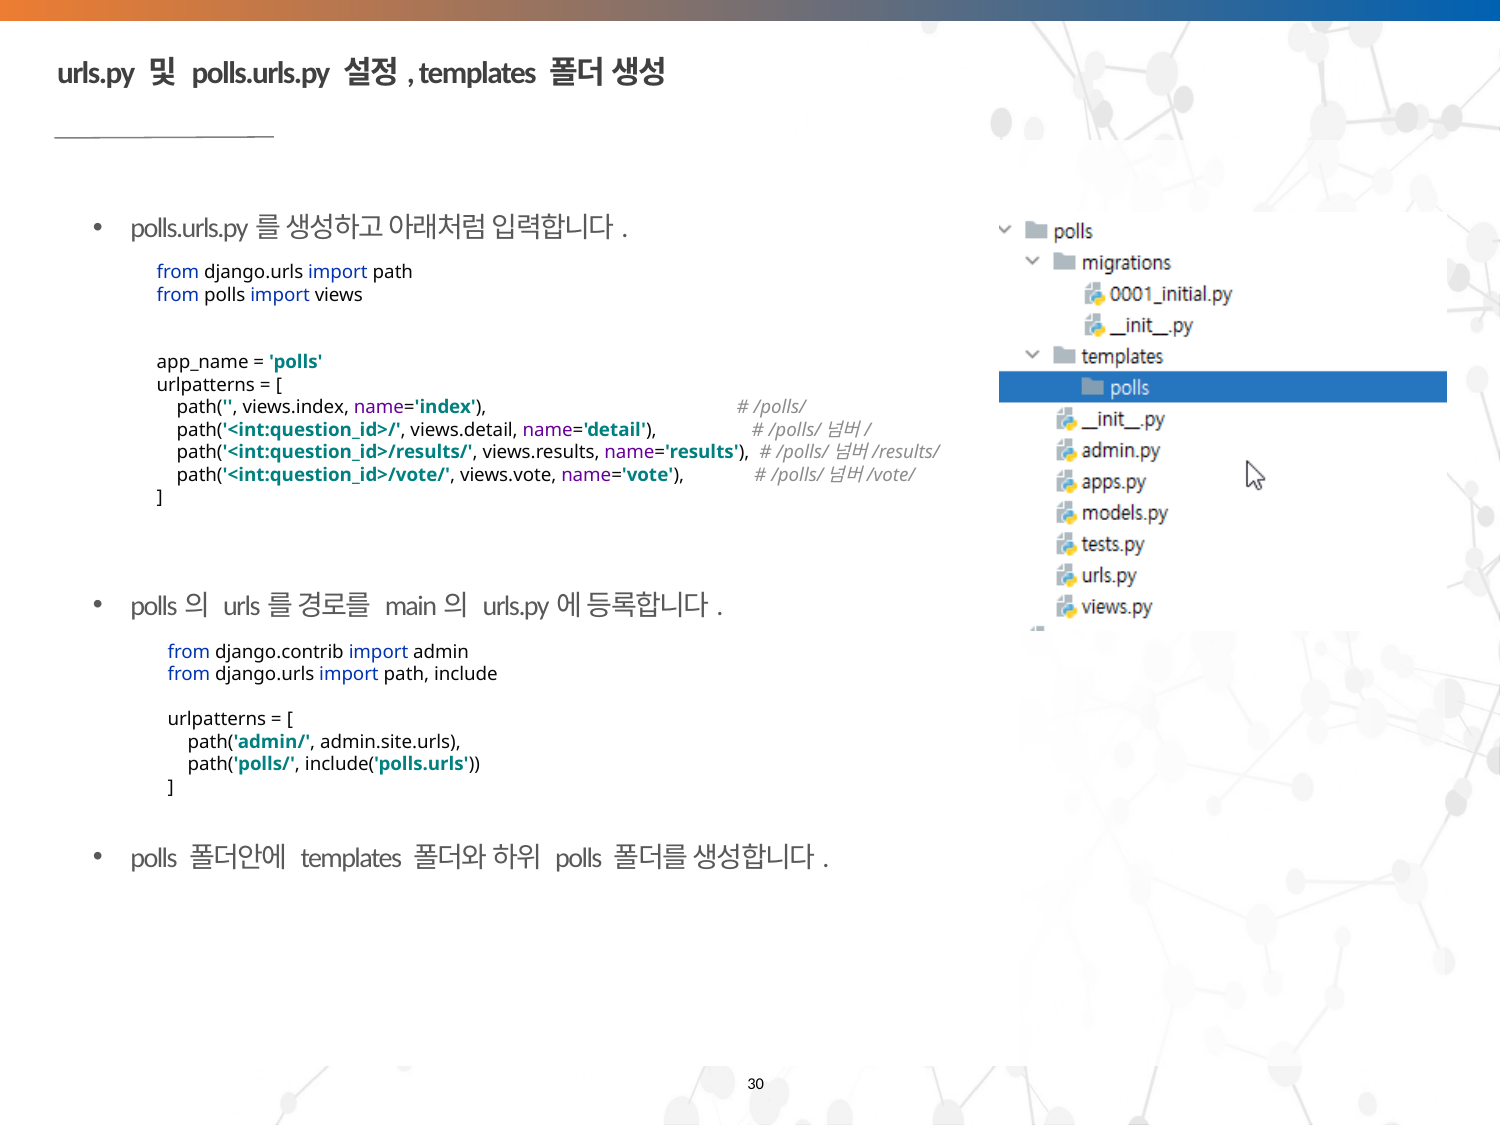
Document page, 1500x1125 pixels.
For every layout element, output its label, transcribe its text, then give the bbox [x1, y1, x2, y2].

picture [999, 212, 1447, 631]
text_box from django.urls import path from polls import views app_name = 'polls' urlpatterns = [ path('', views.index, name='index'), # /polls/ path('<int:question_id>/', views.detail, name='detail'), # /polls/넘버/ path('<int:question_id>/results/', views.results, name='results'), # /polls/넘버/results/ path('<int:question_id>/vote/', views.vote, name='vote'), # /polls/넘버/vote/ ] [141, 252, 990, 516]
title urls.py 및 polls.urls.py 설정, templates 폴더 생성 [42, 49, 872, 117]
slide_number 30 [586, 1065, 925, 1125]
text_box from django.contrib import admin from django.urls import path, include urlpatterns = [ path('admin/', admin.site.urls), path('polls/', include('polls.urls')) ] [152, 631, 872, 805]
list polls.urls.py를 생성하고 아래처럼 입력합니다. polls의 urls를 경로를 main의 urls.py에 등록합니다. polls 폴더안에 templates 폴더와 하위 polls 폴더를 생성합니다. [78, 193, 1433, 1035]
